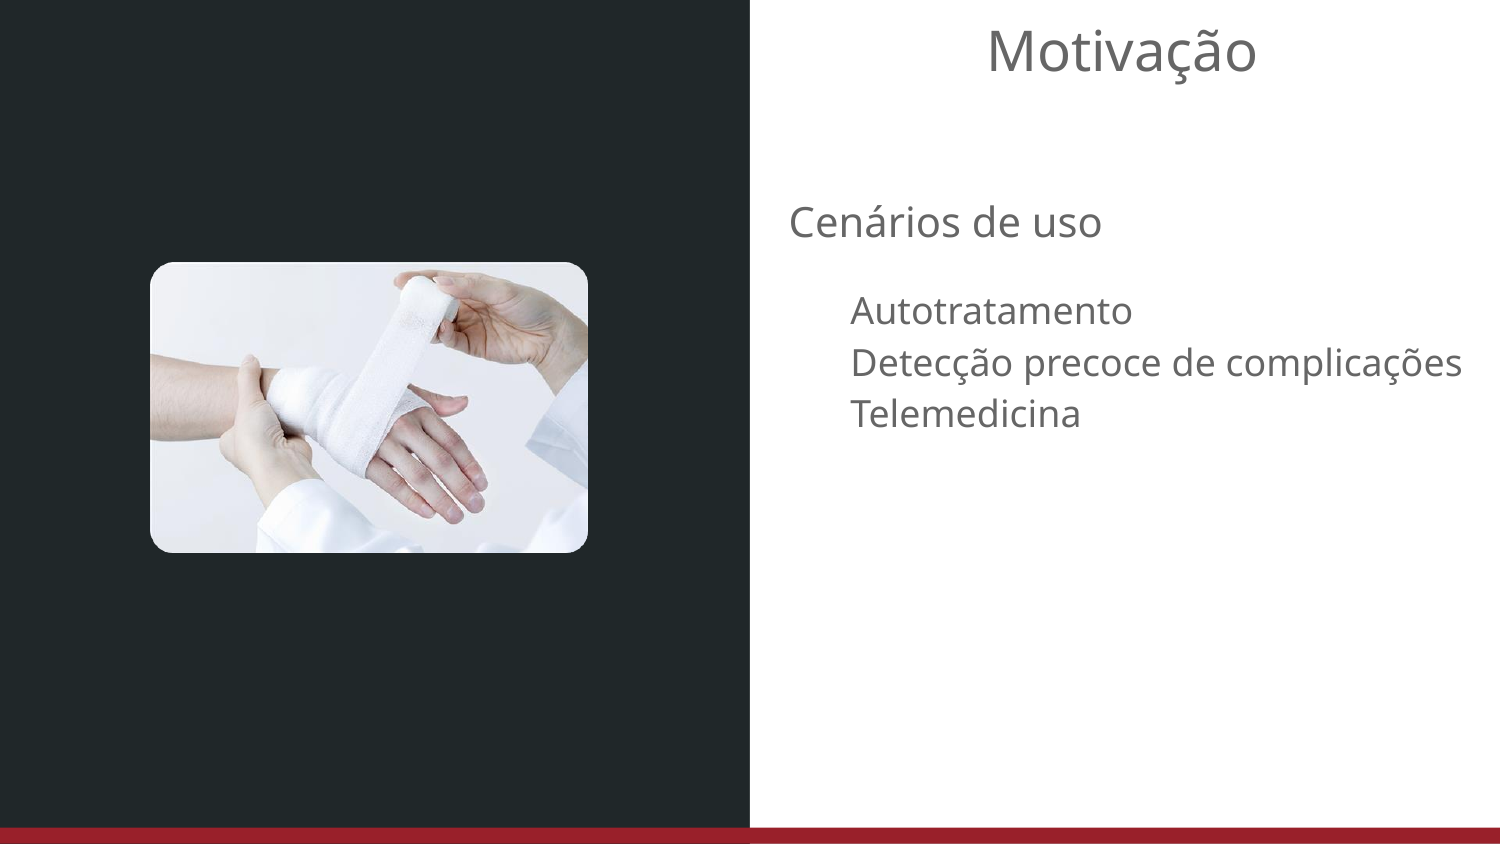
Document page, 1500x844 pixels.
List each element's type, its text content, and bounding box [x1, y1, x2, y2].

text_box Motivação [864, 0, 1381, 98]
picture [150, 261, 588, 553]
list Autotratamento Detecção precoce de complicações Telemedicina [758, 235, 1500, 674]
text_box Cenários de uso [773, 181, 1290, 262]
